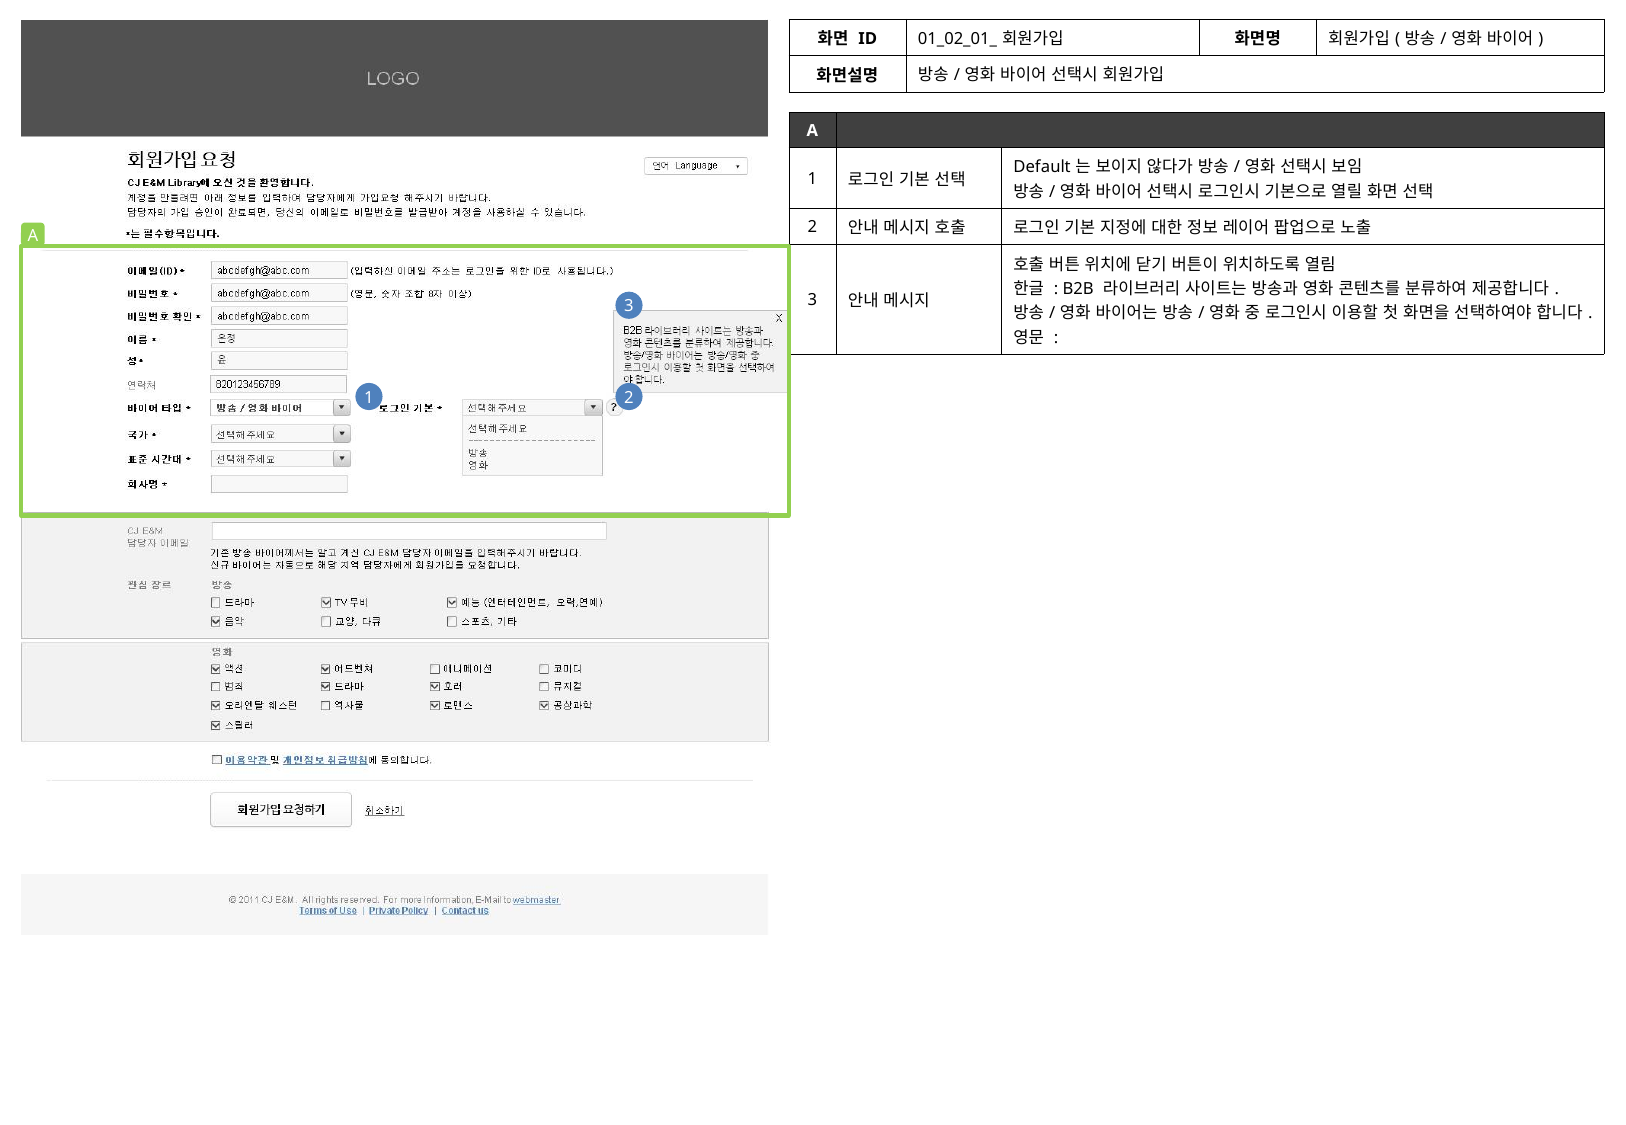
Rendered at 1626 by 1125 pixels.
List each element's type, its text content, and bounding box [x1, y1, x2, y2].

table_header 회원가입(방송/영화 바이어) [1317, 20, 1604, 55]
table_cell 호출 버튼 위치에 닫기 버튼이 위치하도록 열림 한글 : B2B 라이브러리 사이트는 방송과 영화 콘텐츠를 분류하여 제공합니다. 방송/영화 바이어는 방송/영화 중 로그인시 이용할 첫 화면을 선택하여야 합니다. 영문 : [1002, 245, 1604, 354]
table_header A [795, 113, 836, 147]
table_header 화면 ID [793, 20, 906, 55]
table_header [837, 113, 1604, 147]
table_cell 안내 메시지 [837, 245, 1001, 354]
table_cell 1 [795, 148, 836, 208]
table_cell Default는 보이지 않다가 방송/영화 선택시 보임 방송/영화 바이어 선택시 로그인시 기본으로 열릴 화면 선택 [1002, 148, 1604, 208]
table_cell 화면설명 [795, 56, 906, 92]
table_cell 3 [795, 245, 836, 354]
table_header 화면명 [1200, 20, 1316, 55]
table_cell 로그인 기본 선택 [837, 148, 1001, 208]
picture [20, 18, 789, 938]
table_cell 로그인 기본 지정에 대한 정보 레이어 팝업으로 노출 [1002, 209, 1604, 244]
table_cell 안내 메시지 호출 [837, 209, 1001, 244]
table_header 01_02_01_회원가입 [907, 20, 1199, 55]
table_cell 2 [795, 209, 836, 244]
table_cell 방송/영화 바이어 선택시 회원가입 [907, 56, 1604, 92]
